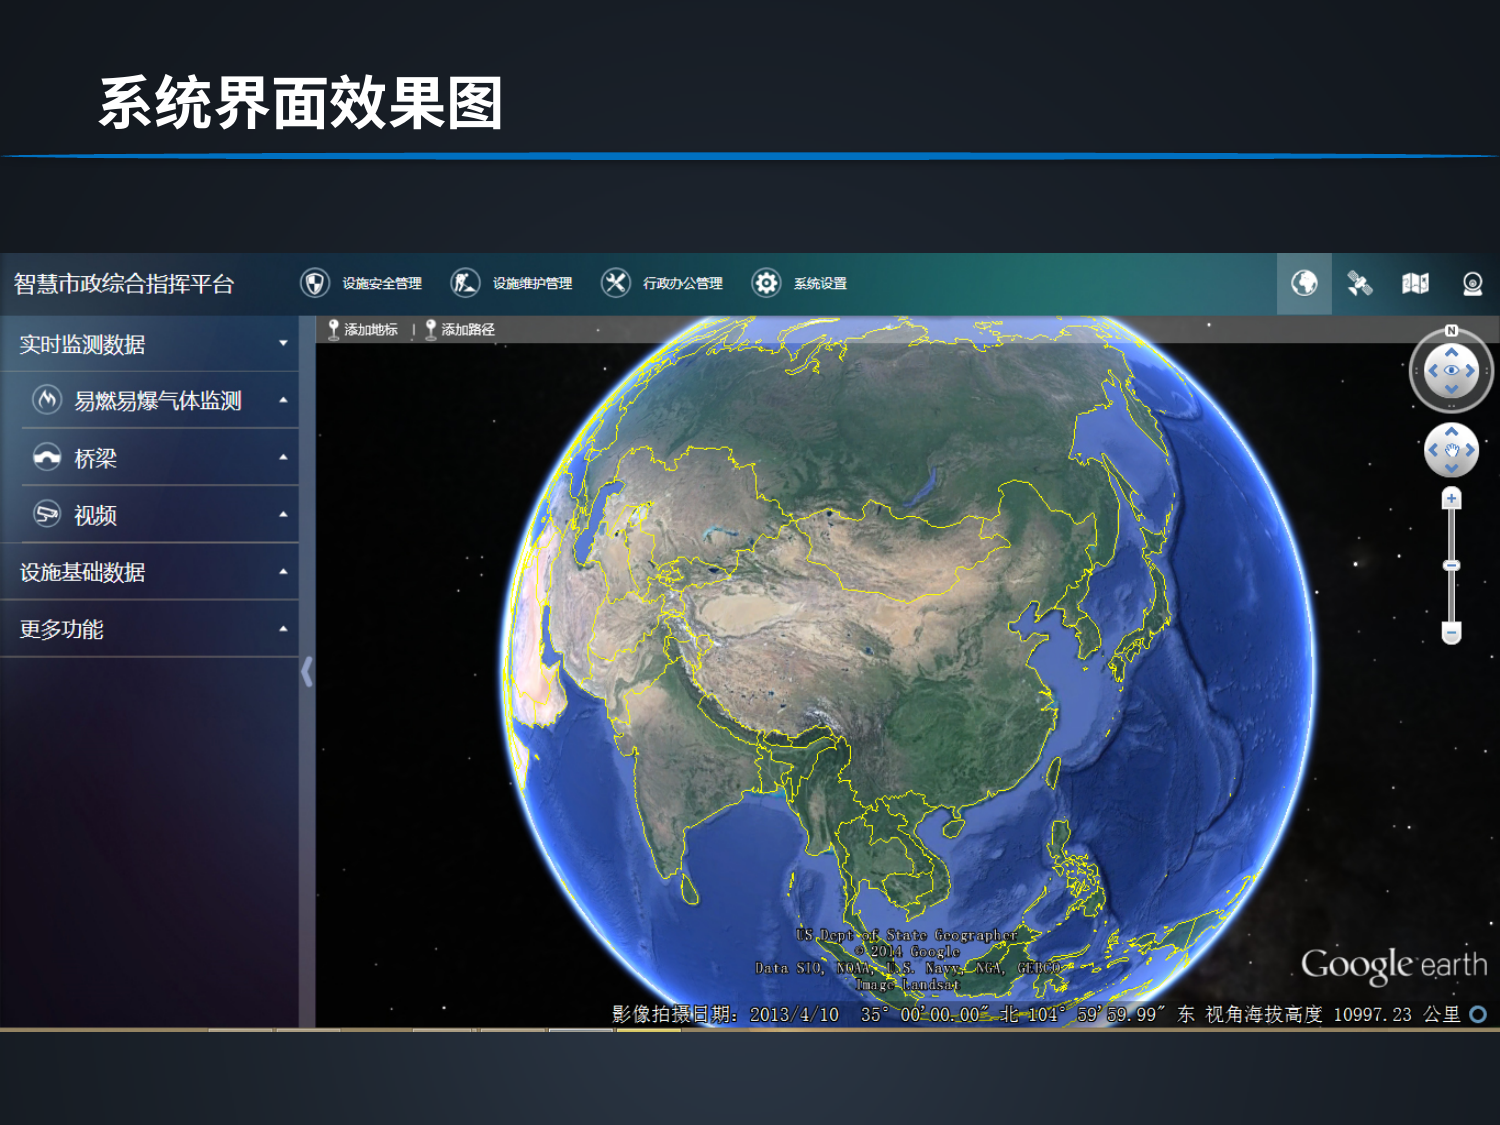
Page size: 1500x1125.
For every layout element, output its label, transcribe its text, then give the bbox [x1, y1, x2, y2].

text_box 系统界面效果图 [82, 58, 1008, 144]
picture [0, 0, 1500, 155]
picture [0, 157, 1500, 1125]
text_box [0, 152, 1500, 160]
